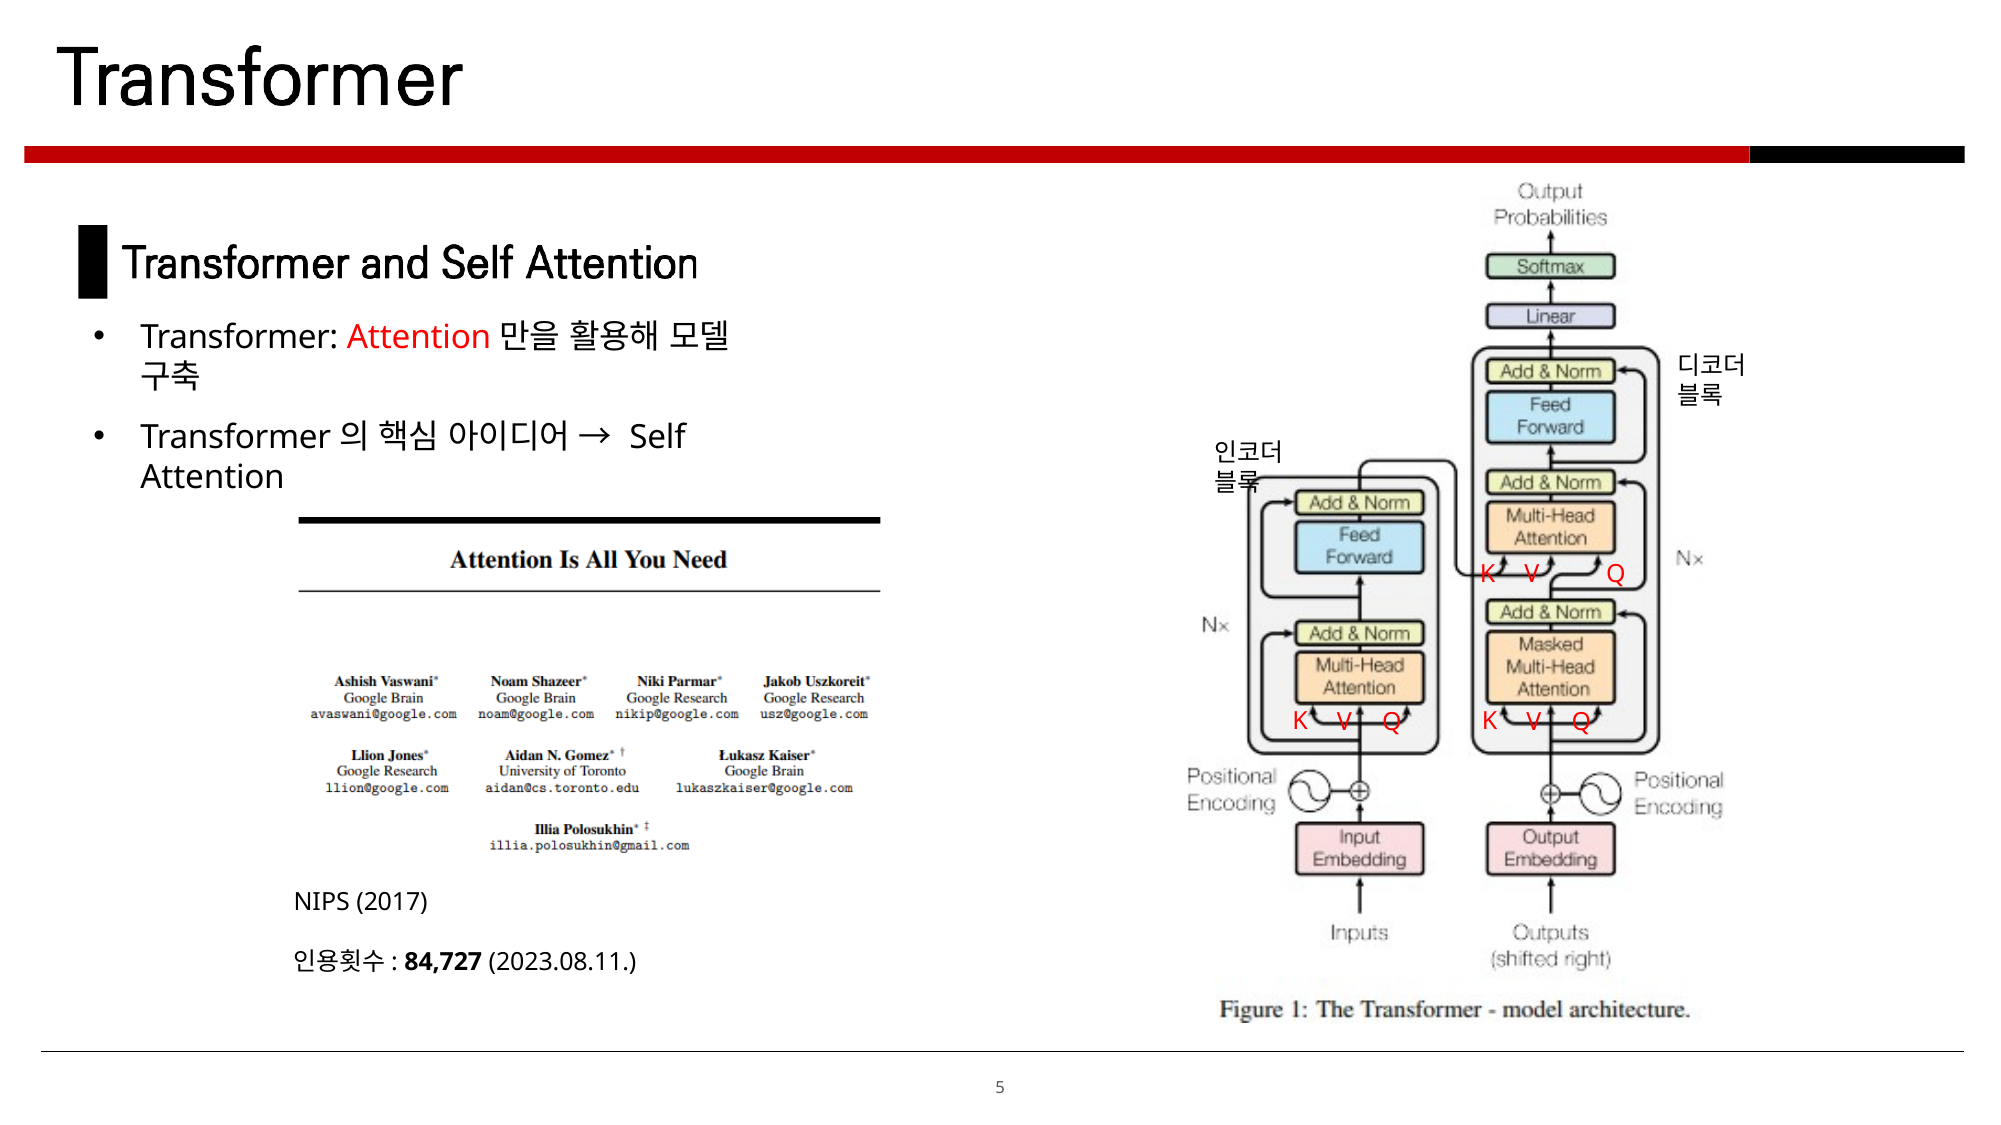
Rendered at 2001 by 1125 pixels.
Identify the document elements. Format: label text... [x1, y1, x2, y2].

text_box [78, 225, 108, 299]
text_box K [1275, 697, 1319, 743]
text_box 5 [991, 1073, 1009, 1100]
text_box Q [1366, 697, 1417, 743]
text_box [56, 45, 463, 106]
text_box Q [1590, 549, 1641, 595]
text_box [122, 244, 697, 279]
text_box [1749, 146, 1965, 163]
text_box K [1464, 697, 1508, 743]
text_box Transformer: Attention만을 활용해 모델 구축 Transformer의 핵심 아이디어 → Self Attention [91, 293, 802, 495]
text_box [298, 517, 881, 854]
text_box V [1508, 697, 1556, 743]
text_box [1187, 182, 1725, 1023]
text_box V [1319, 697, 1366, 743]
text_box 인코더 블록 [1199, 429, 1350, 505]
text_box 디코더 블록 [1662, 341, 1813, 417]
text_box NIPS (2017) 인용횟수: 84,727 (2023.08.11.) [291, 883, 650, 976]
text_box K [1462, 549, 1506, 595]
text_box Q [1556, 697, 1607, 743]
text_box V [1506, 549, 1557, 595]
